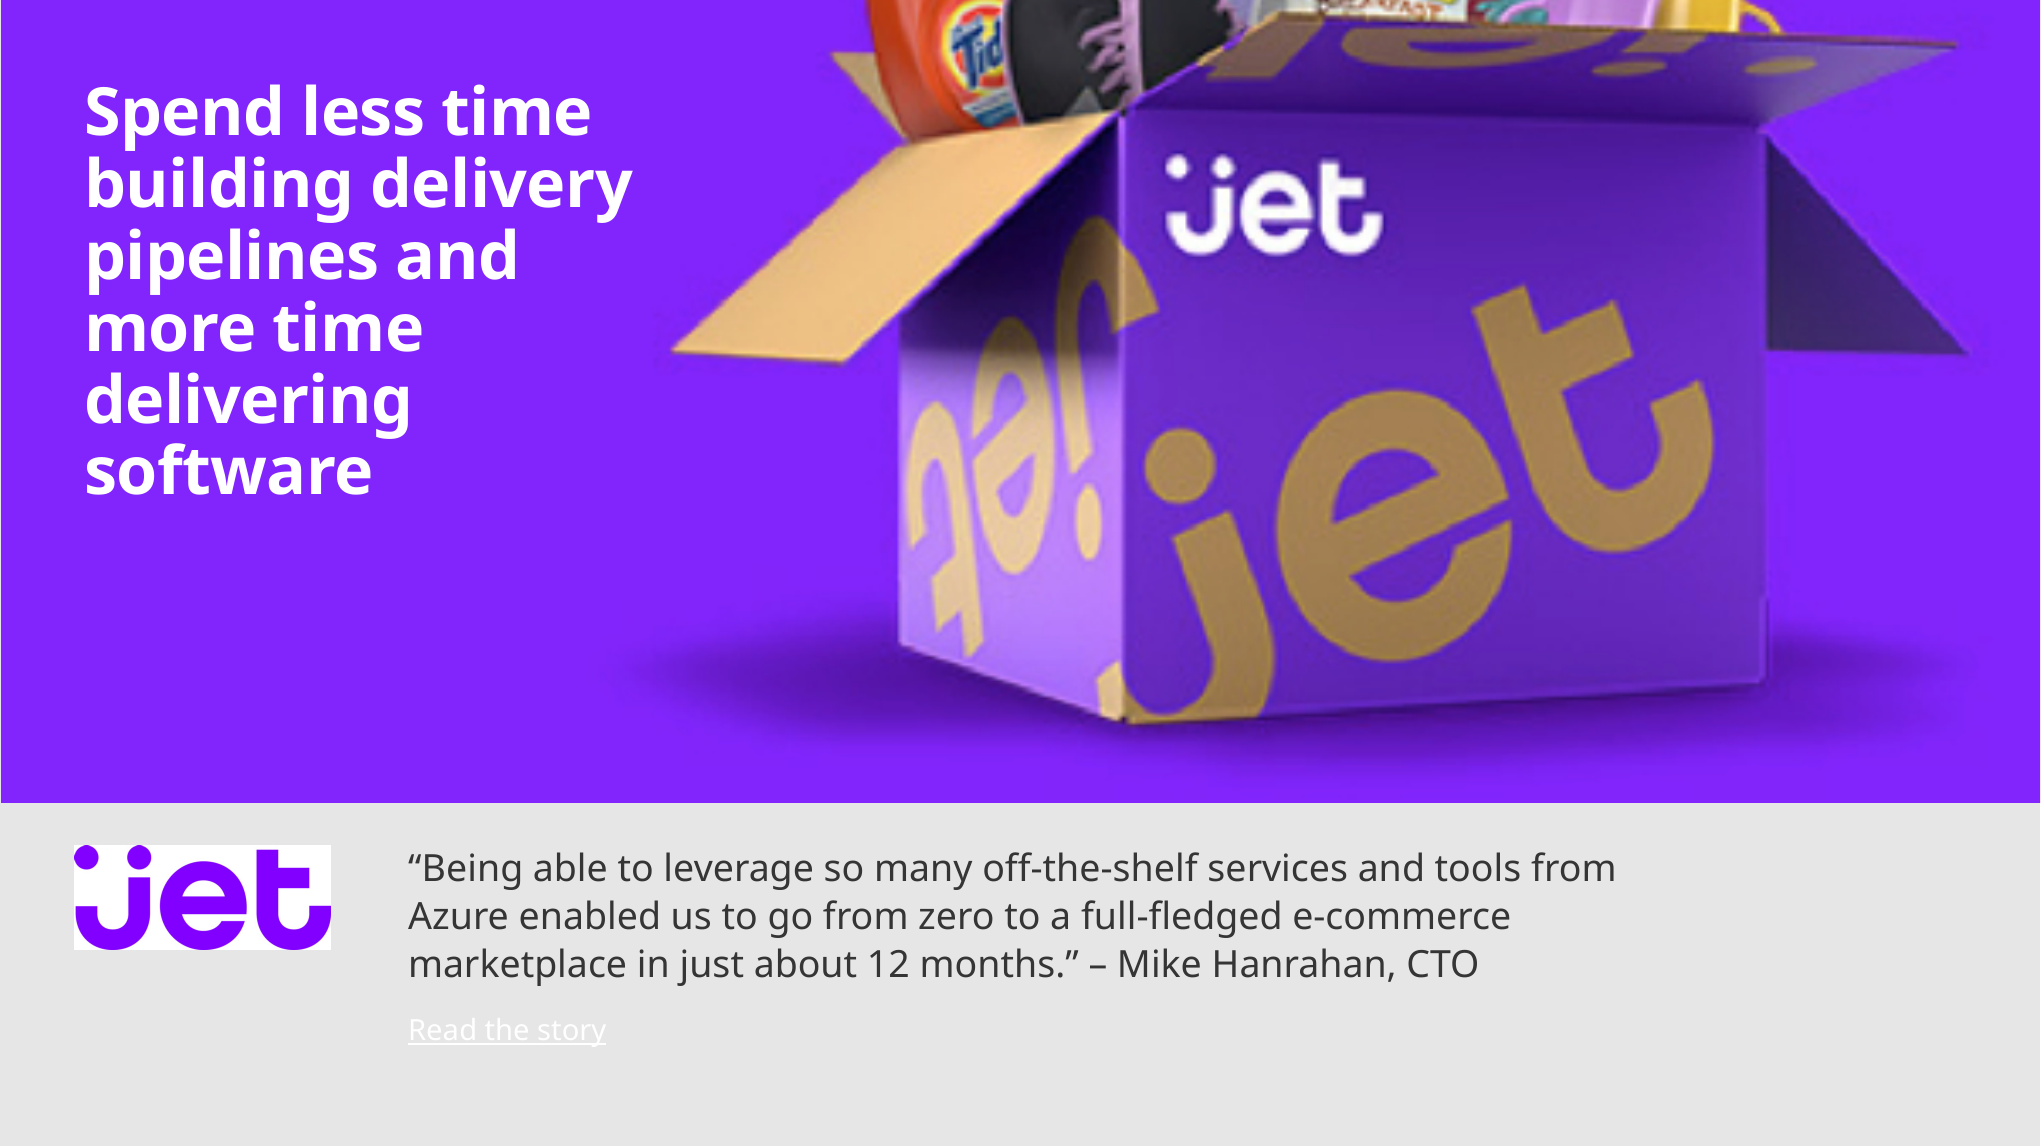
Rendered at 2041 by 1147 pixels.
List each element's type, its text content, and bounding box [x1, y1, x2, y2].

picture [74, 845, 331, 951]
picture [0, 0, 2041, 803]
text_box “Being able to leverage so many off-the-shelf services and tools from Azure enabled us to go from zero to a full-fledged e-commerce marketplace in just about 12 months.” – Mike Hanrahan, CTO Read the story [393, 833, 1634, 1059]
